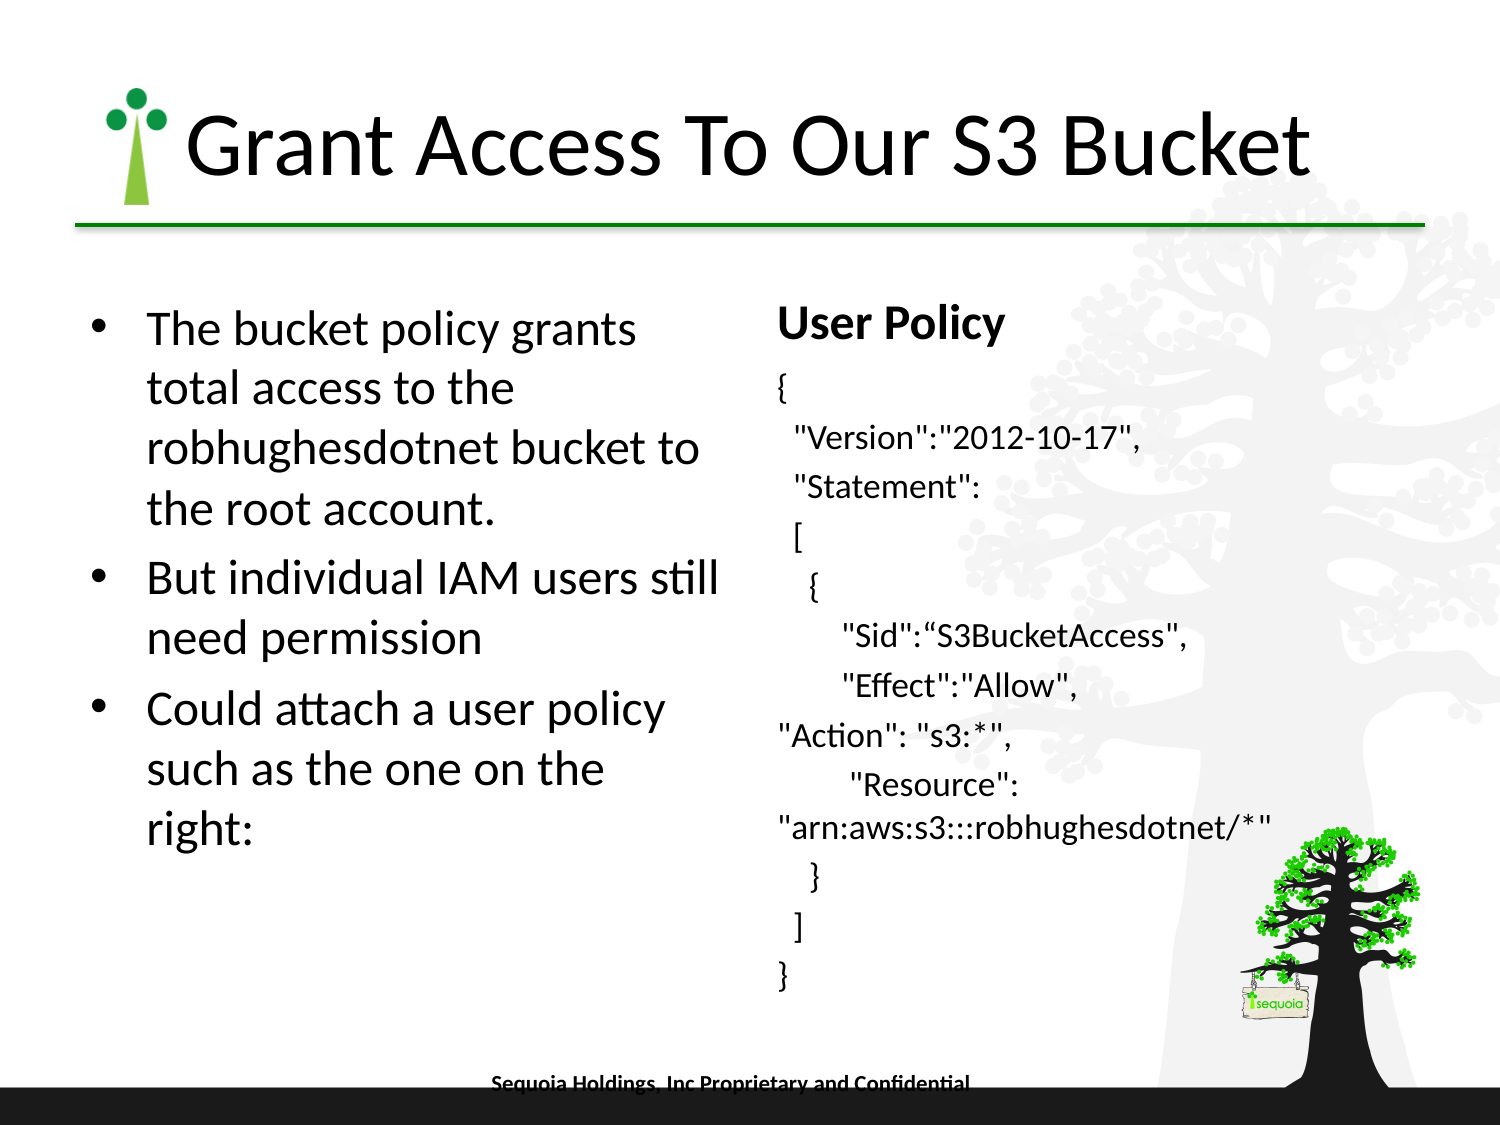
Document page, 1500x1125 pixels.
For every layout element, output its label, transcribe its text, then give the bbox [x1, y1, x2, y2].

picture [0, 0, 1500, 1125]
title Grant Access To Our S3 Bucket [74, 44, 1426, 233]
footer Sequoia Holdings, Inc Proprietary and Confidential [375, 1062, 1088, 1103]
list User Policy [761, 251, 1425, 356]
list The bucket policy grants total access to the robhughesdotnet bucket to the root account. But individual IAM users still need permission Could attach a user policy such as the one on the right: [75, 287, 738, 936]
list { "Version":"2012-10-17", "Statement": [ { "Sid":“S3BucketAccess", "Effect":"Allow", "Action": "s3:*", "Resource": "arn:aws:s3:::robhughesdotnet/*" } ] } [761, 356, 1425, 1005]
